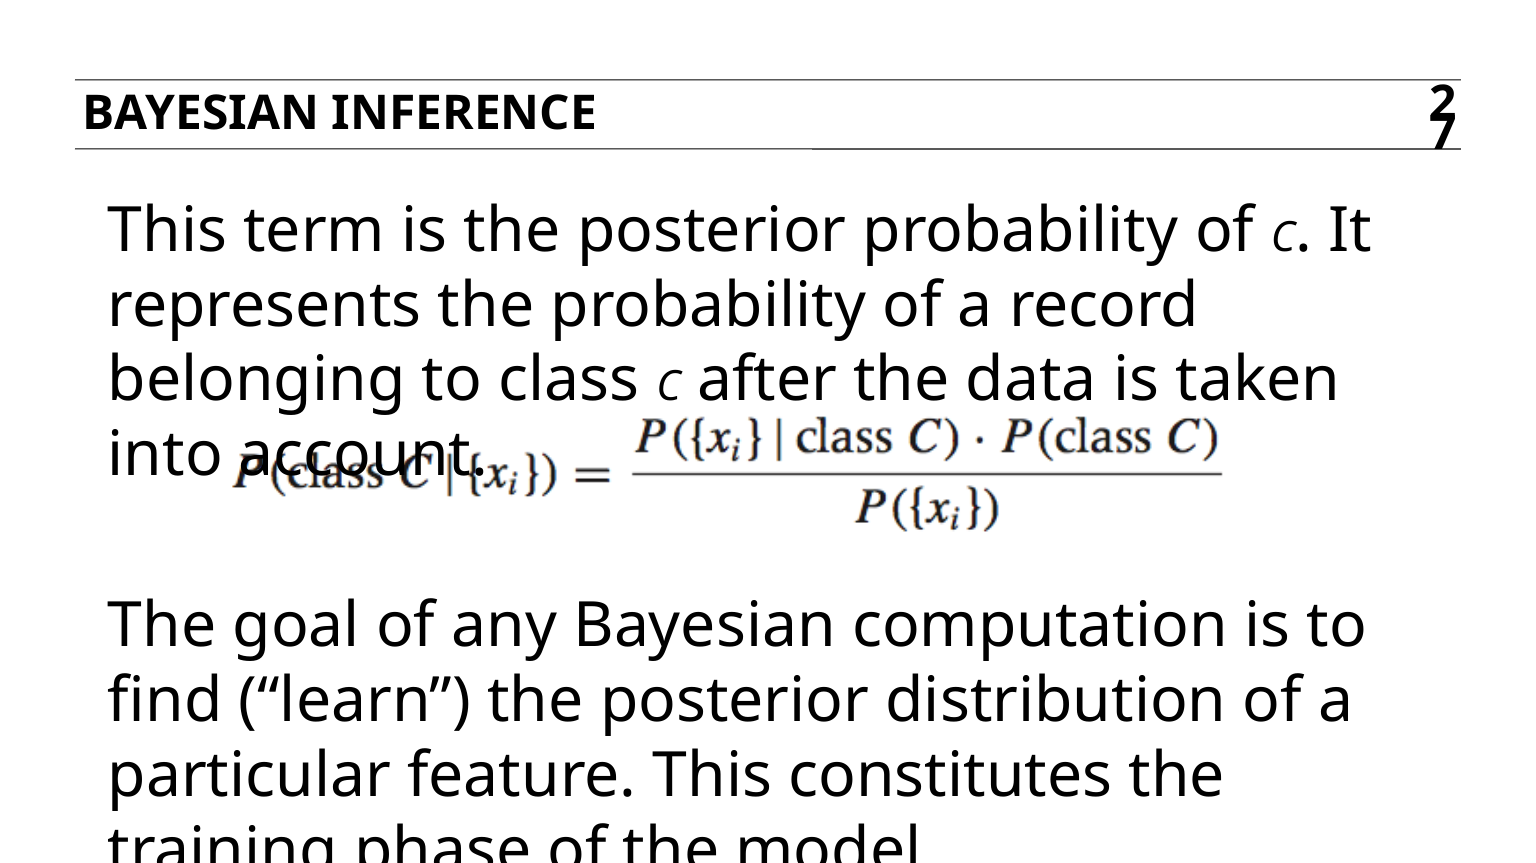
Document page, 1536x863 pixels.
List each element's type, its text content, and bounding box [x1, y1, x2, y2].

slide_number 27 [1419, 86, 1461, 138]
picture [180, 330, 1284, 619]
text_box The goal of any Bayesian computation is to find (“learn”) the posterior distribution of a particular feature. This constitutes the training phase of the model. [92, 577, 1468, 863]
list Bayesian inference [67, 81, 1118, 132]
text_box This term is the posterior probability of C. It represents the probability of a record belonging to class C after the data is taken into account. [92, 181, 1468, 496]
